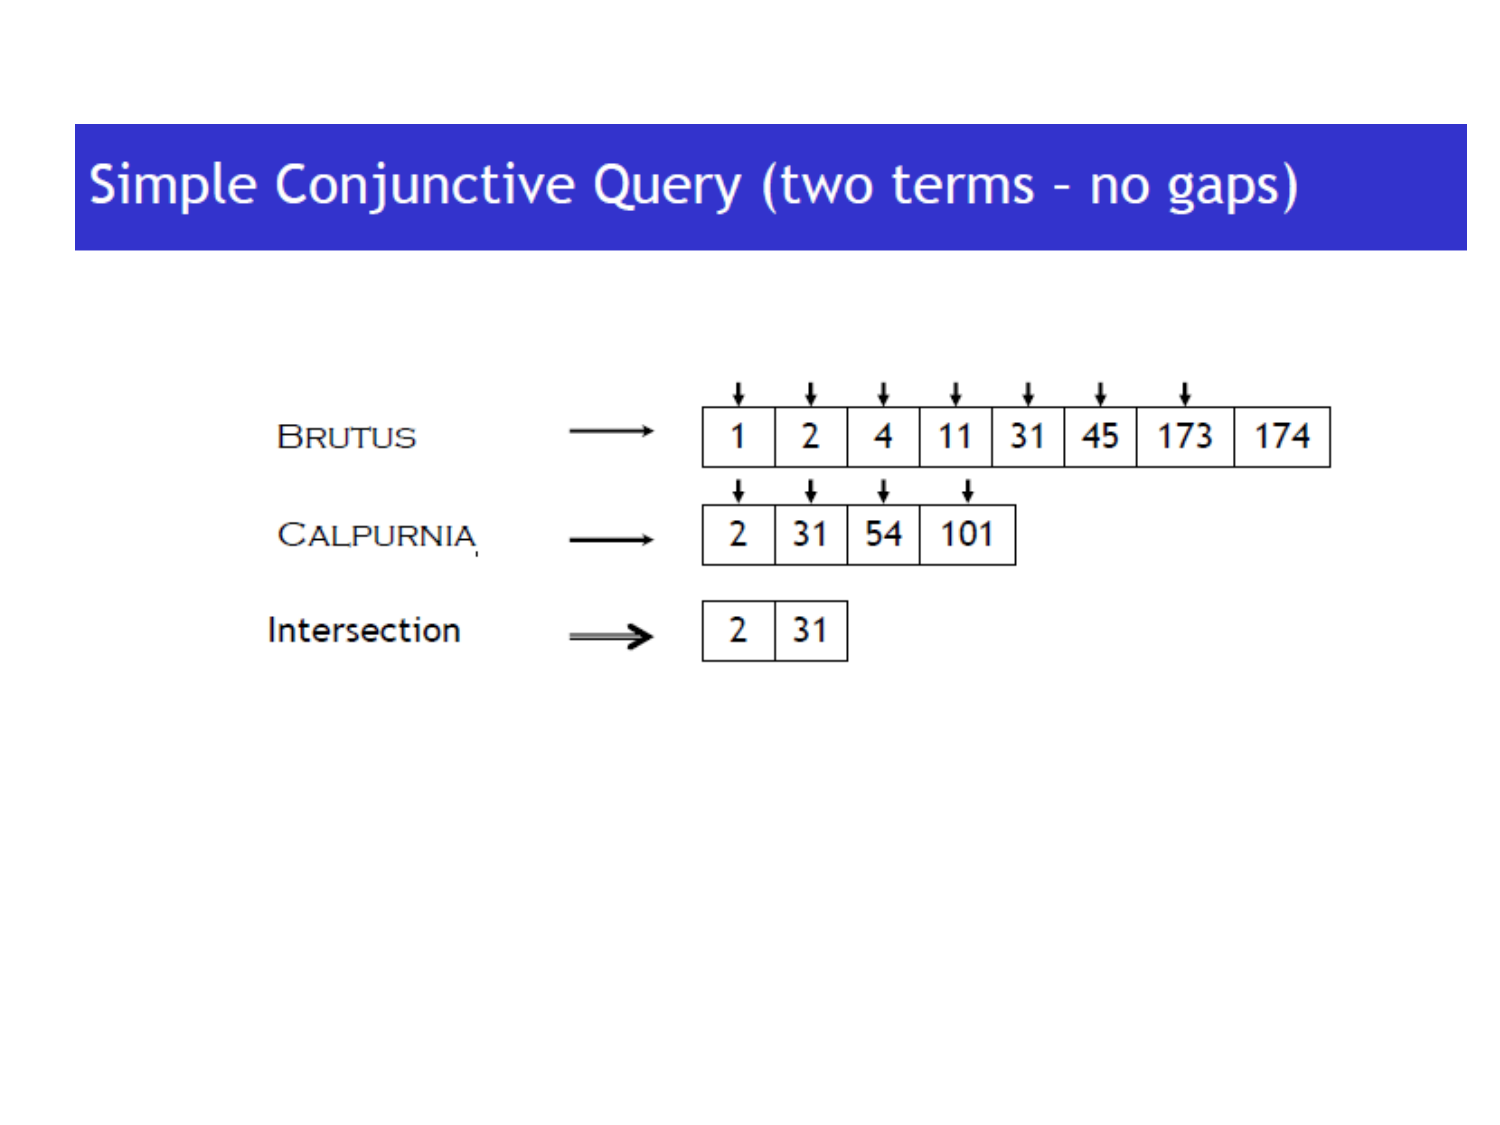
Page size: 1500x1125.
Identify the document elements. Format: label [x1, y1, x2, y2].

picture [74, 124, 1468, 713]
